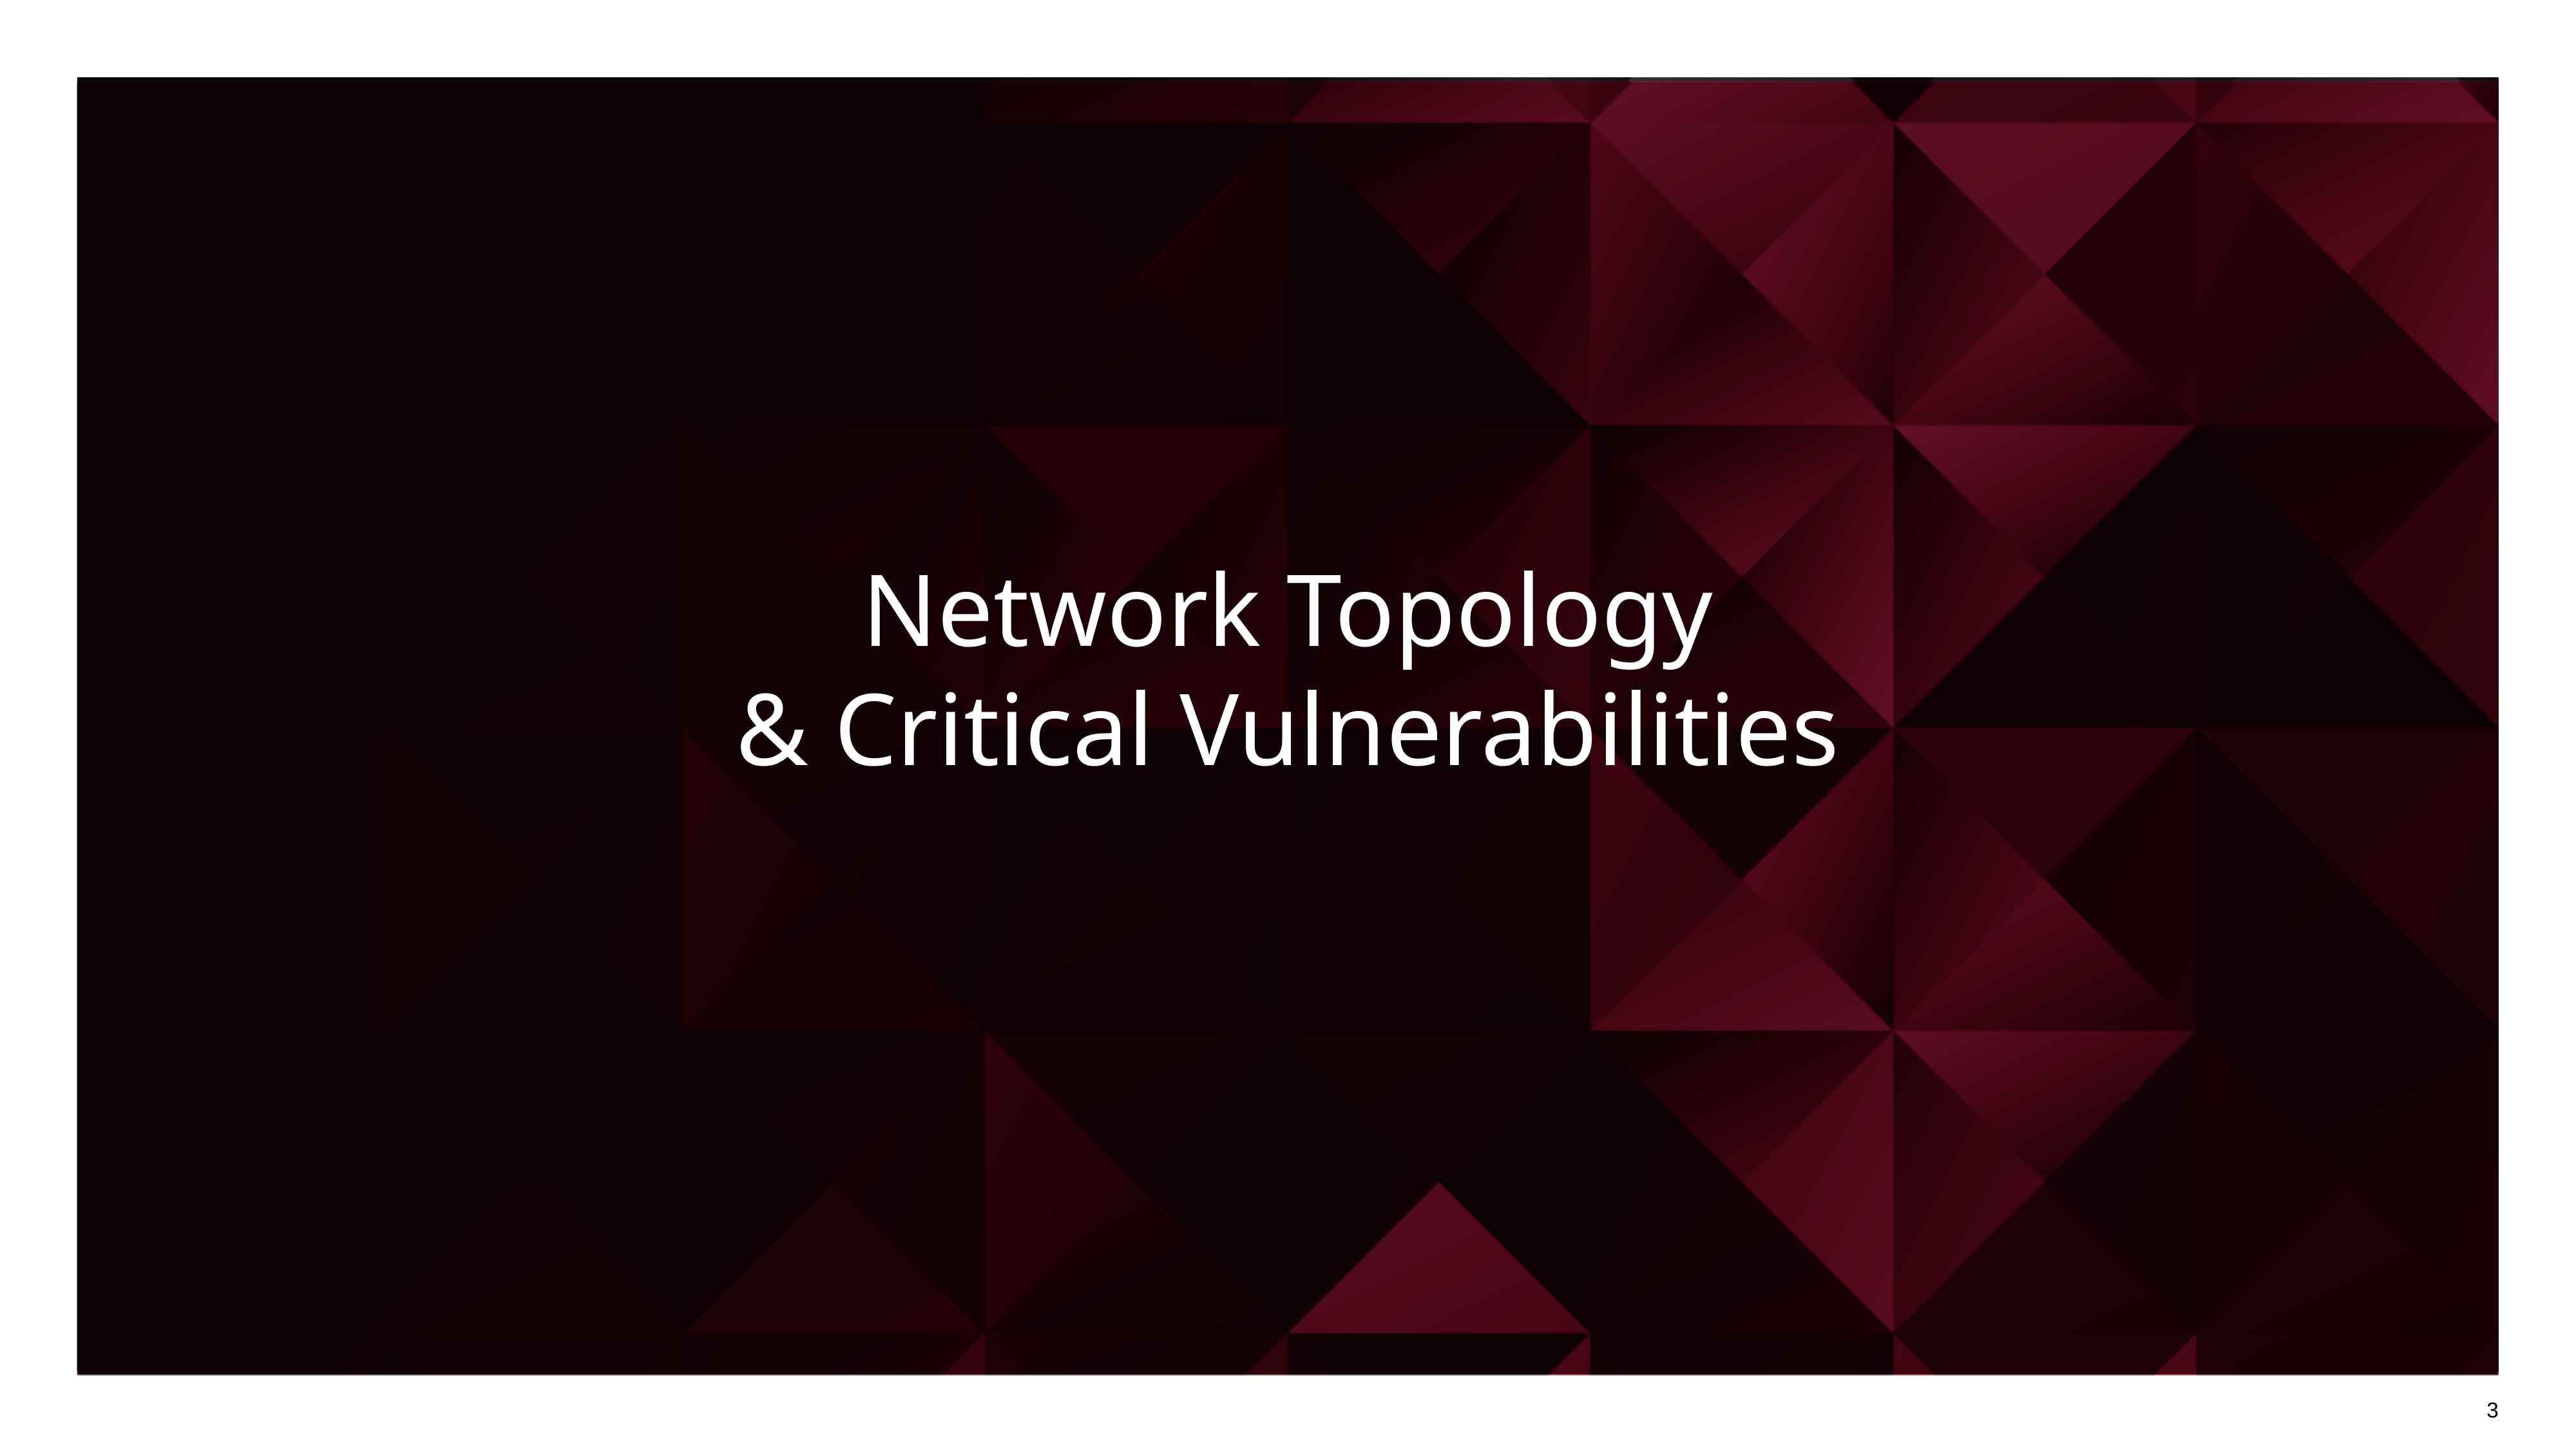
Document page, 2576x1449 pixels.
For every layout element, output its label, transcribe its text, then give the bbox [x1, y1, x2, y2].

text_box ‹#› [2425, 1396, 2499, 1426]
picture [77, 77, 2499, 1376]
